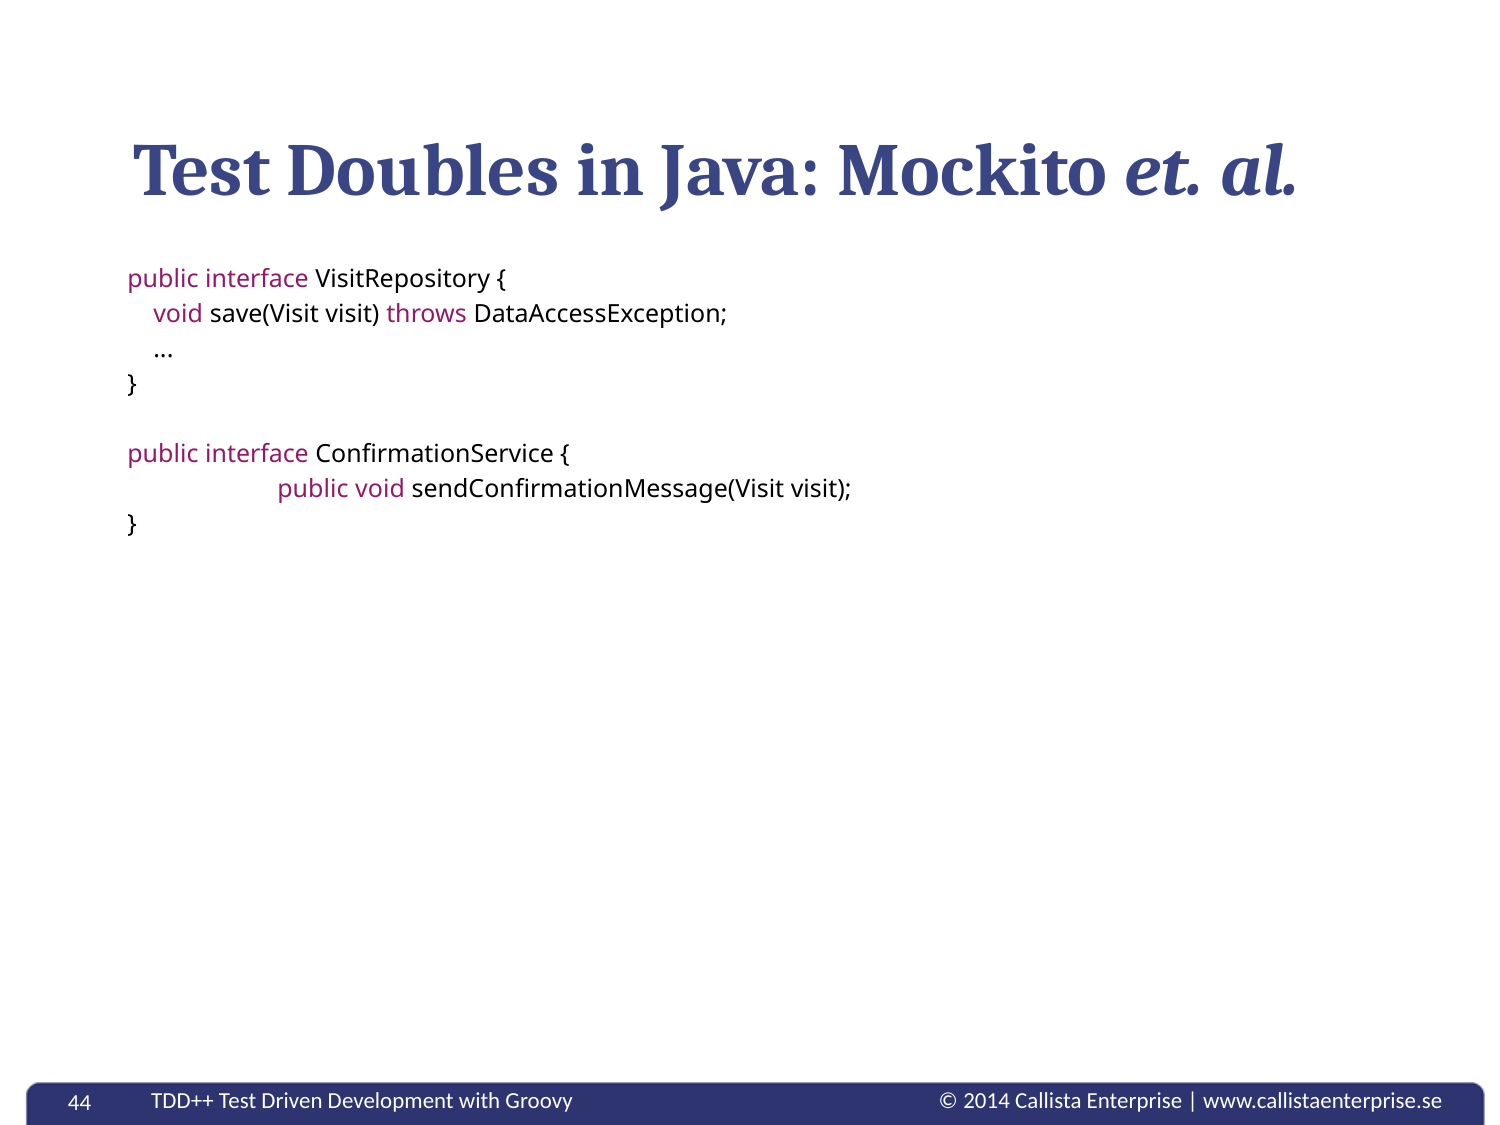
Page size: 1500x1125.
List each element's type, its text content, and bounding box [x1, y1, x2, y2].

title Test Doubles in Java: Mockito et. al. [112, 93, 1388, 219]
list public interface VisitRepository { void save(Visit visit) throws DataAccessException; ... } public interface ConfirmationService { public void sendConfirmationMessage(Visit visit); } [112, 255, 1483, 1024]
picture [0, 0, 1500, 1125]
